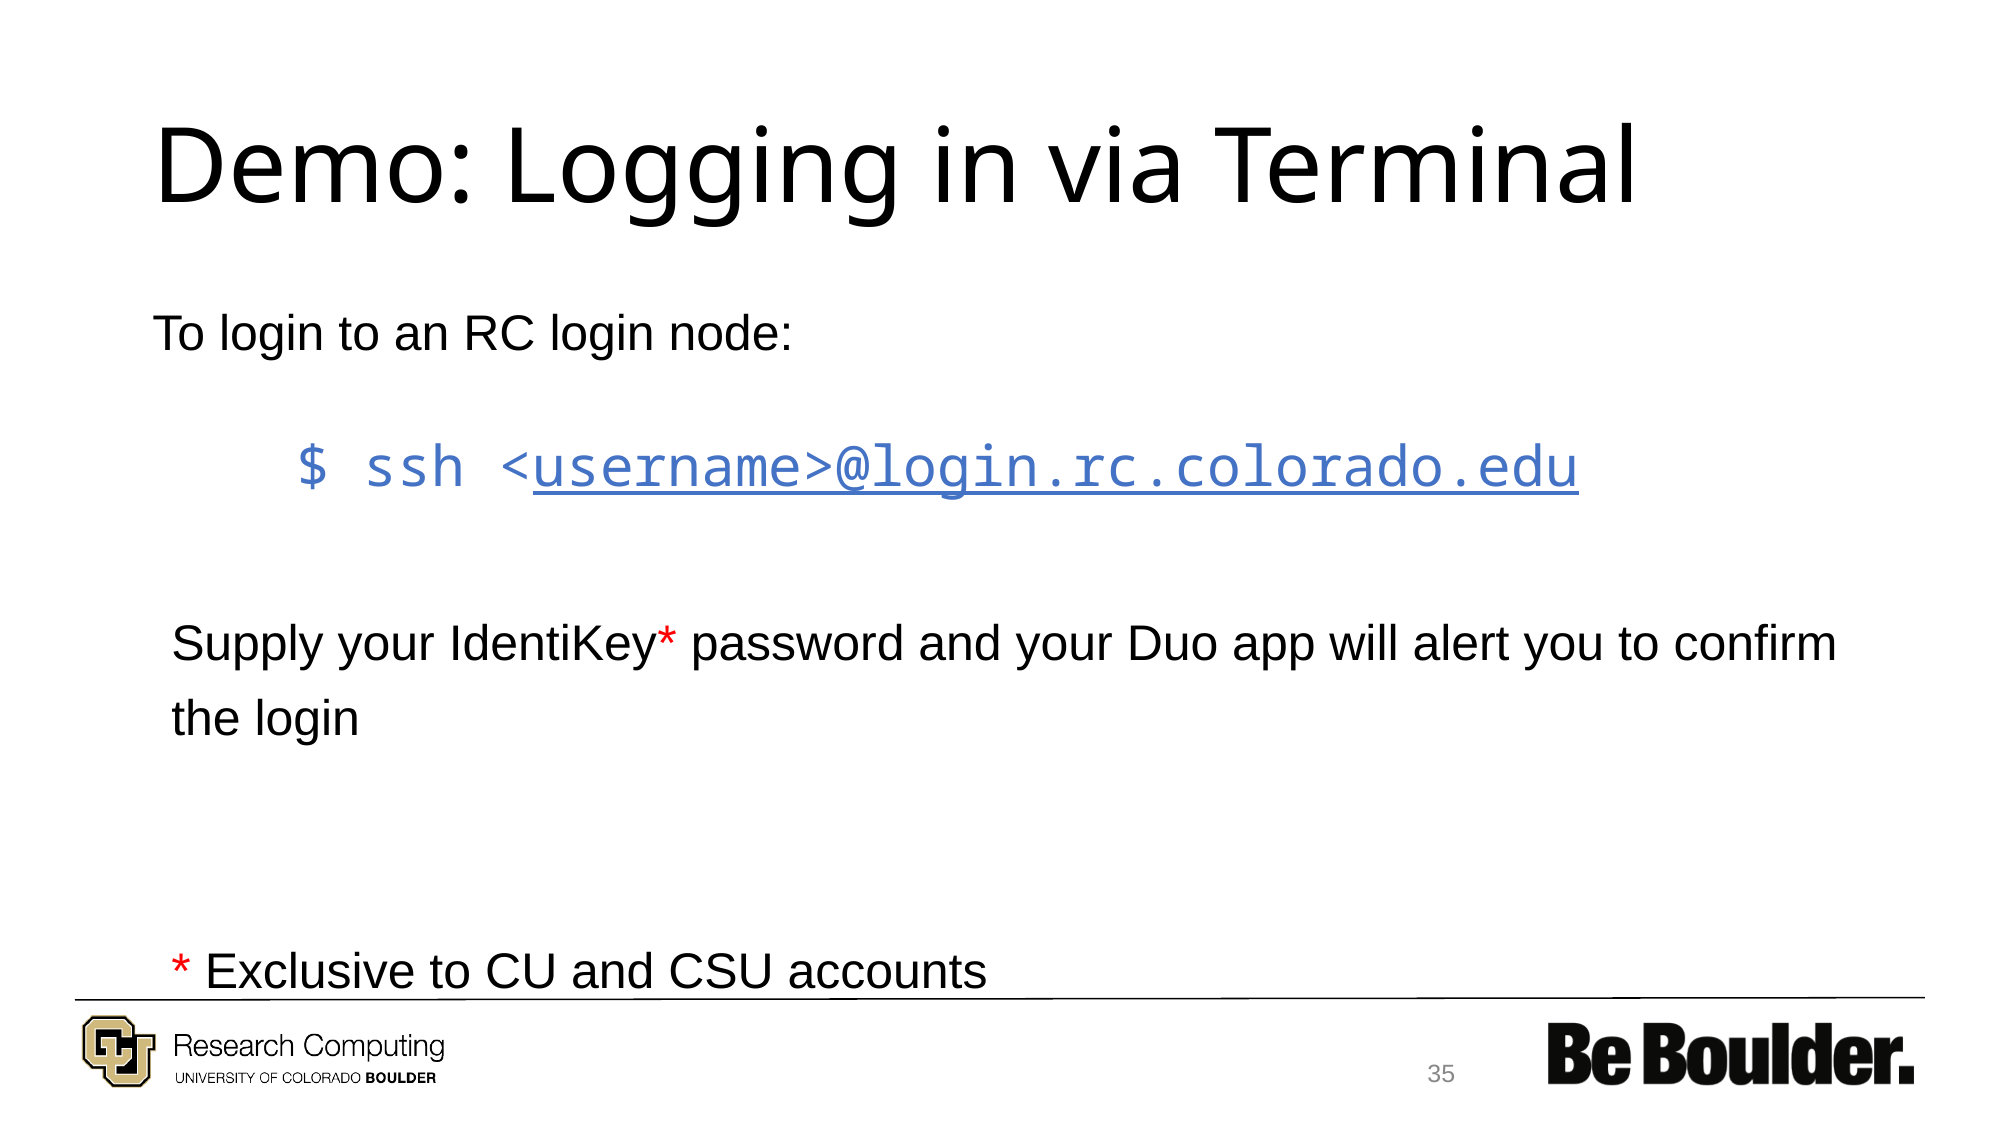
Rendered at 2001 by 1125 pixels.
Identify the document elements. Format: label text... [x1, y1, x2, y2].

list To login to an RC login node: $ ssh <username>@login.rc.colorado.edu Supply your IdentiKey* password and your Duo app will alert you to confirm the login * Exclusive to CU and CSU accounts [137, 299, 1863, 983]
title Demo: Logging in via Terminal [137, 59, 1863, 278]
slide_number 35 [1412, 1042, 1525, 1103]
picture [1524, 1015, 1938, 1088]
picture [81, 1015, 444, 1088]
